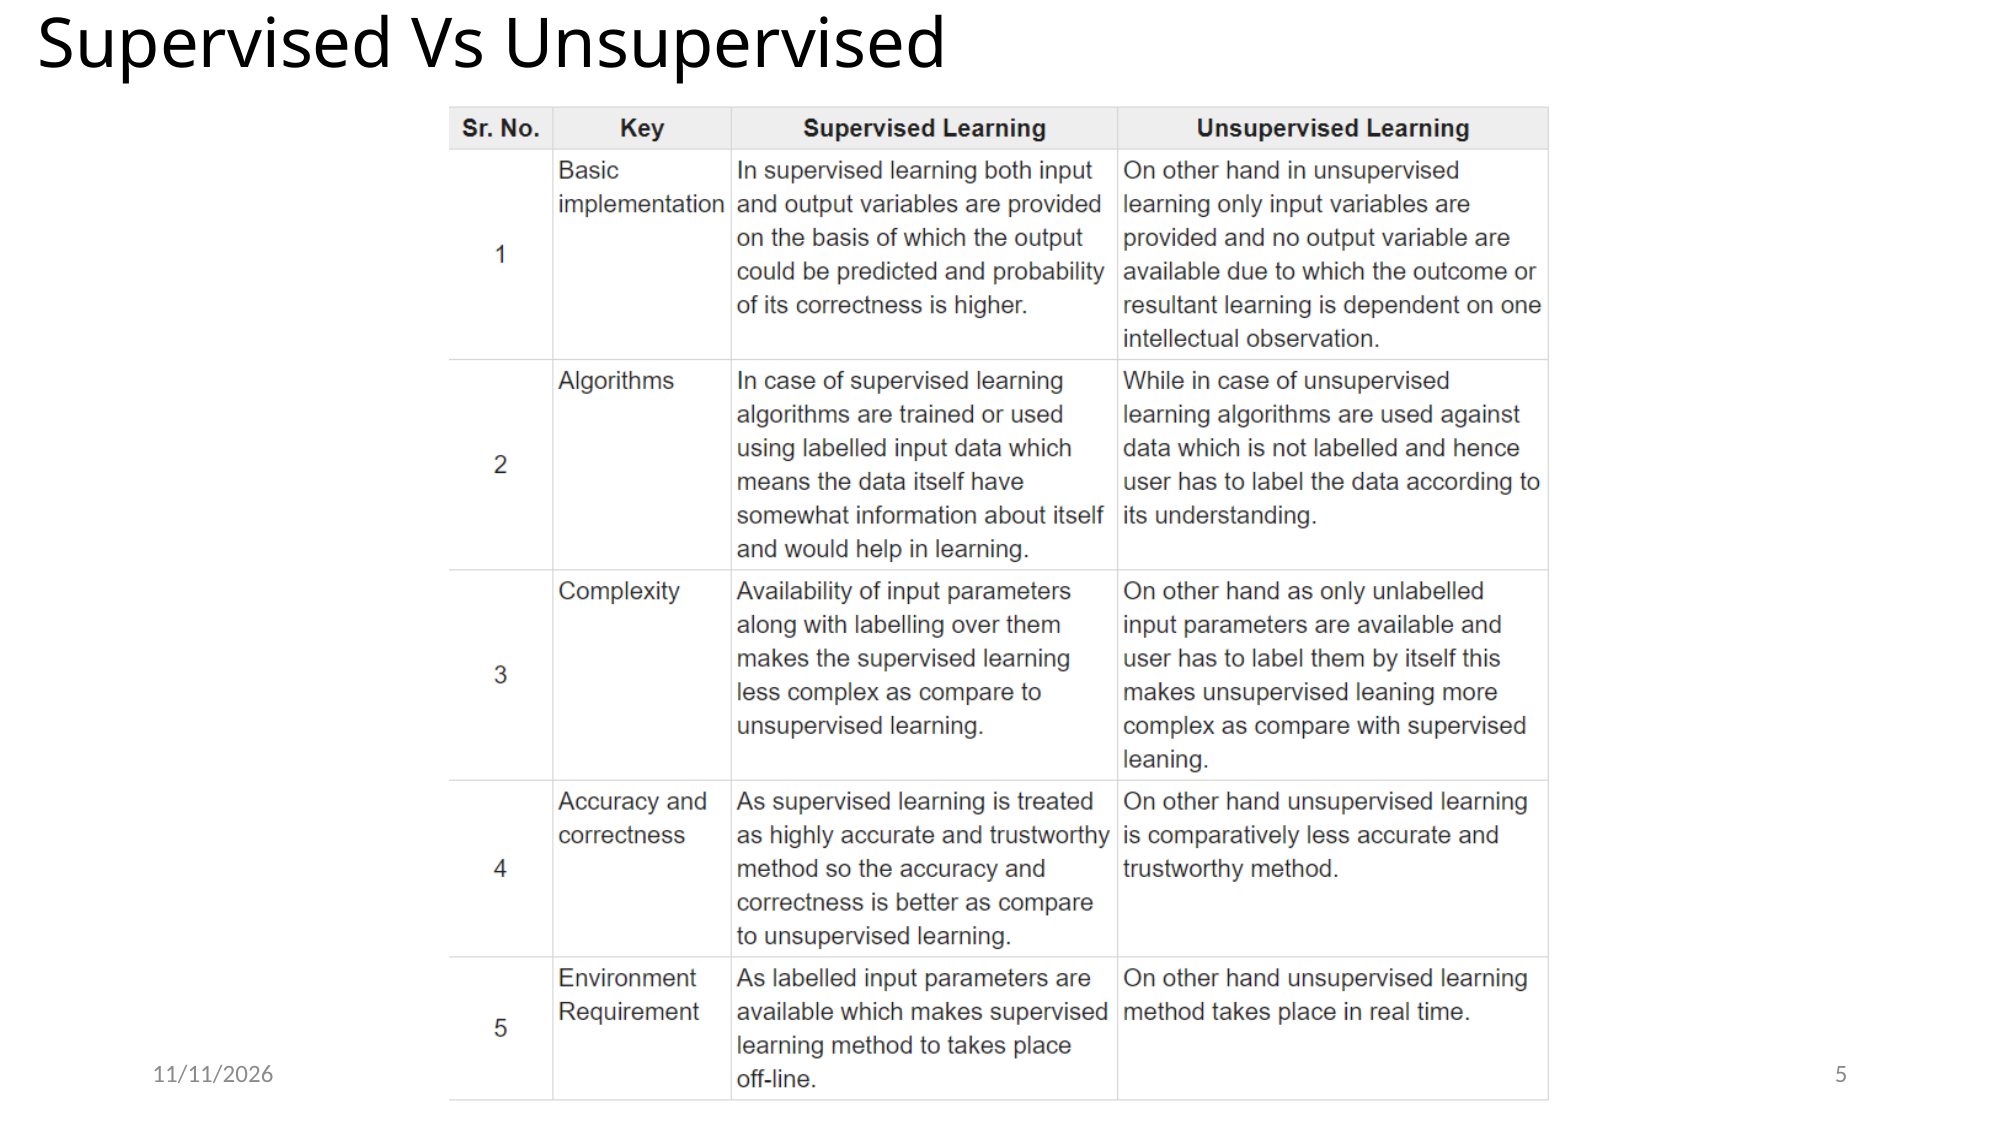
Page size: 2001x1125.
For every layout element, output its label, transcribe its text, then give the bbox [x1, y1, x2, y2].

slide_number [137, 1042, 449, 1103]
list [449, 103, 1554, 1103]
slide_number 5 [1554, 1042, 1863, 1103]
title Supervised Vs Unsupervised [22, 0, 1748, 91]
